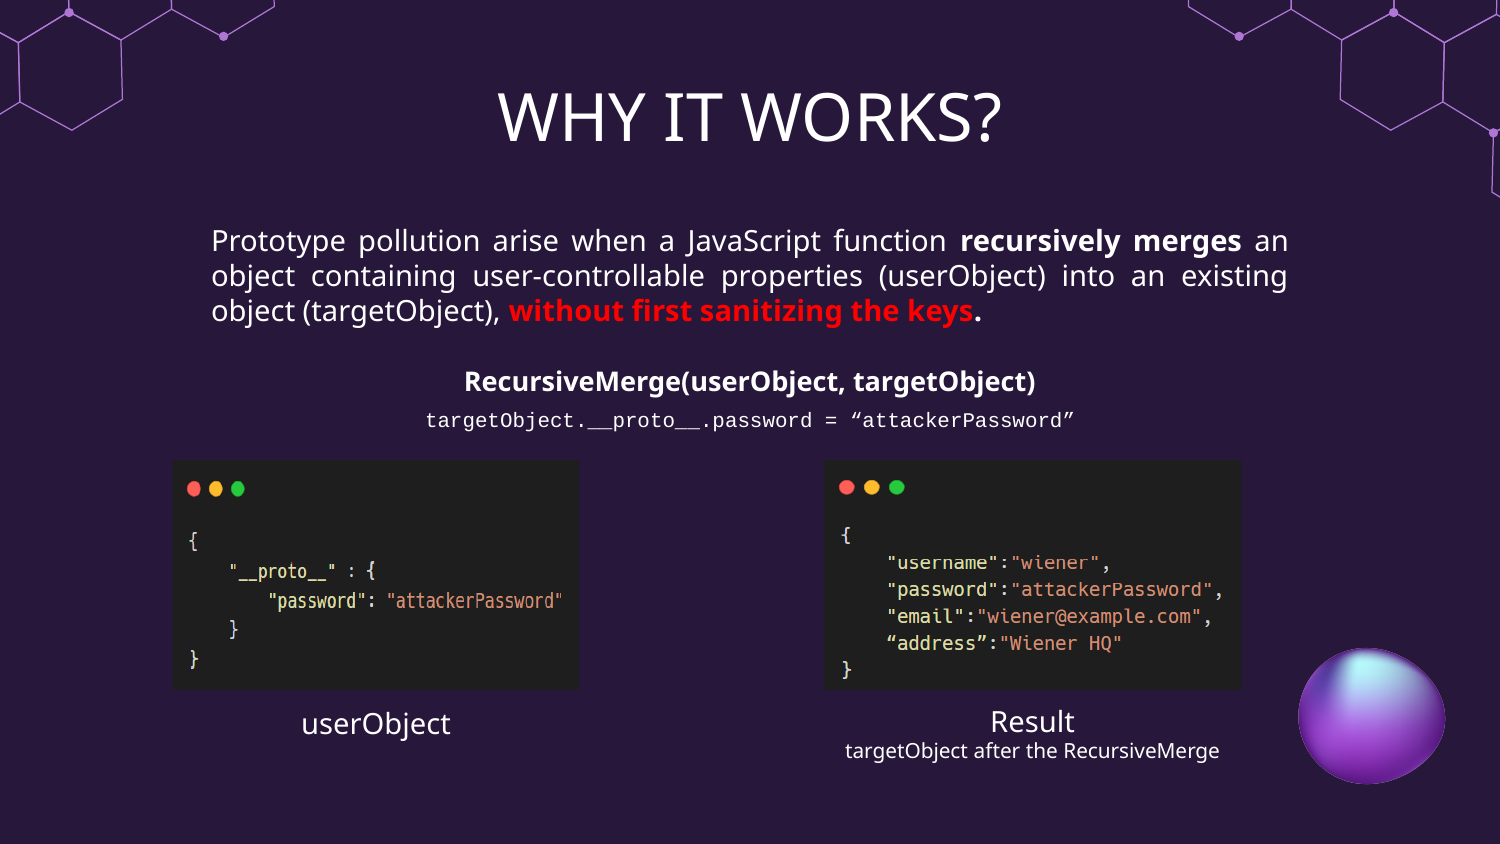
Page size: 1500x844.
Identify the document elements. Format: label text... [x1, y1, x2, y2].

picture [823, 460, 1242, 690]
subtitle userObject [204, 702, 548, 755]
text_box Prototype pollution arise when a JavaScript function recursively merges an object containing user-controllable properties (userObject) into an existing object (targetObject), without first sanitizing the keys. [196, 206, 1304, 364]
picture [1278, 627, 1466, 809]
text_box RecursiveMerge(userObject, targetObject) targetObject.__proto__.password = “attackerPassword” [277, 348, 1223, 447]
picture [172, 460, 580, 690]
subtitle Result targetObject after the RecursiveMerge [807, 702, 1258, 779]
title WHY IT WORKS? [118, 59, 1382, 154]
